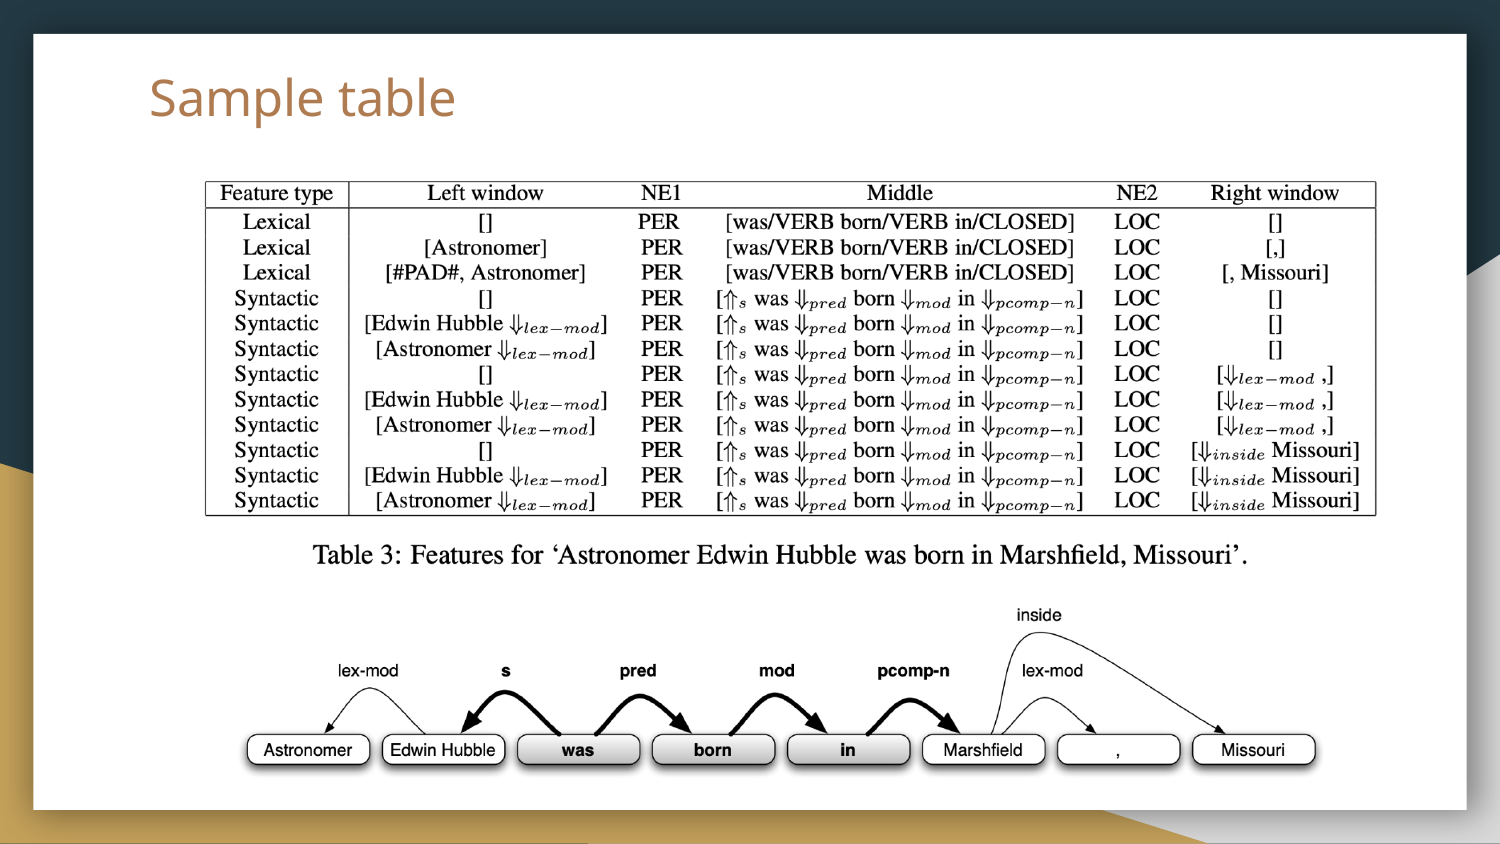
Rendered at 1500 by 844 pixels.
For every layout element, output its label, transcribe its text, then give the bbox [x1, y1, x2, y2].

picture [134, 159, 1423, 794]
title Sample table [134, 50, 1366, 142]
